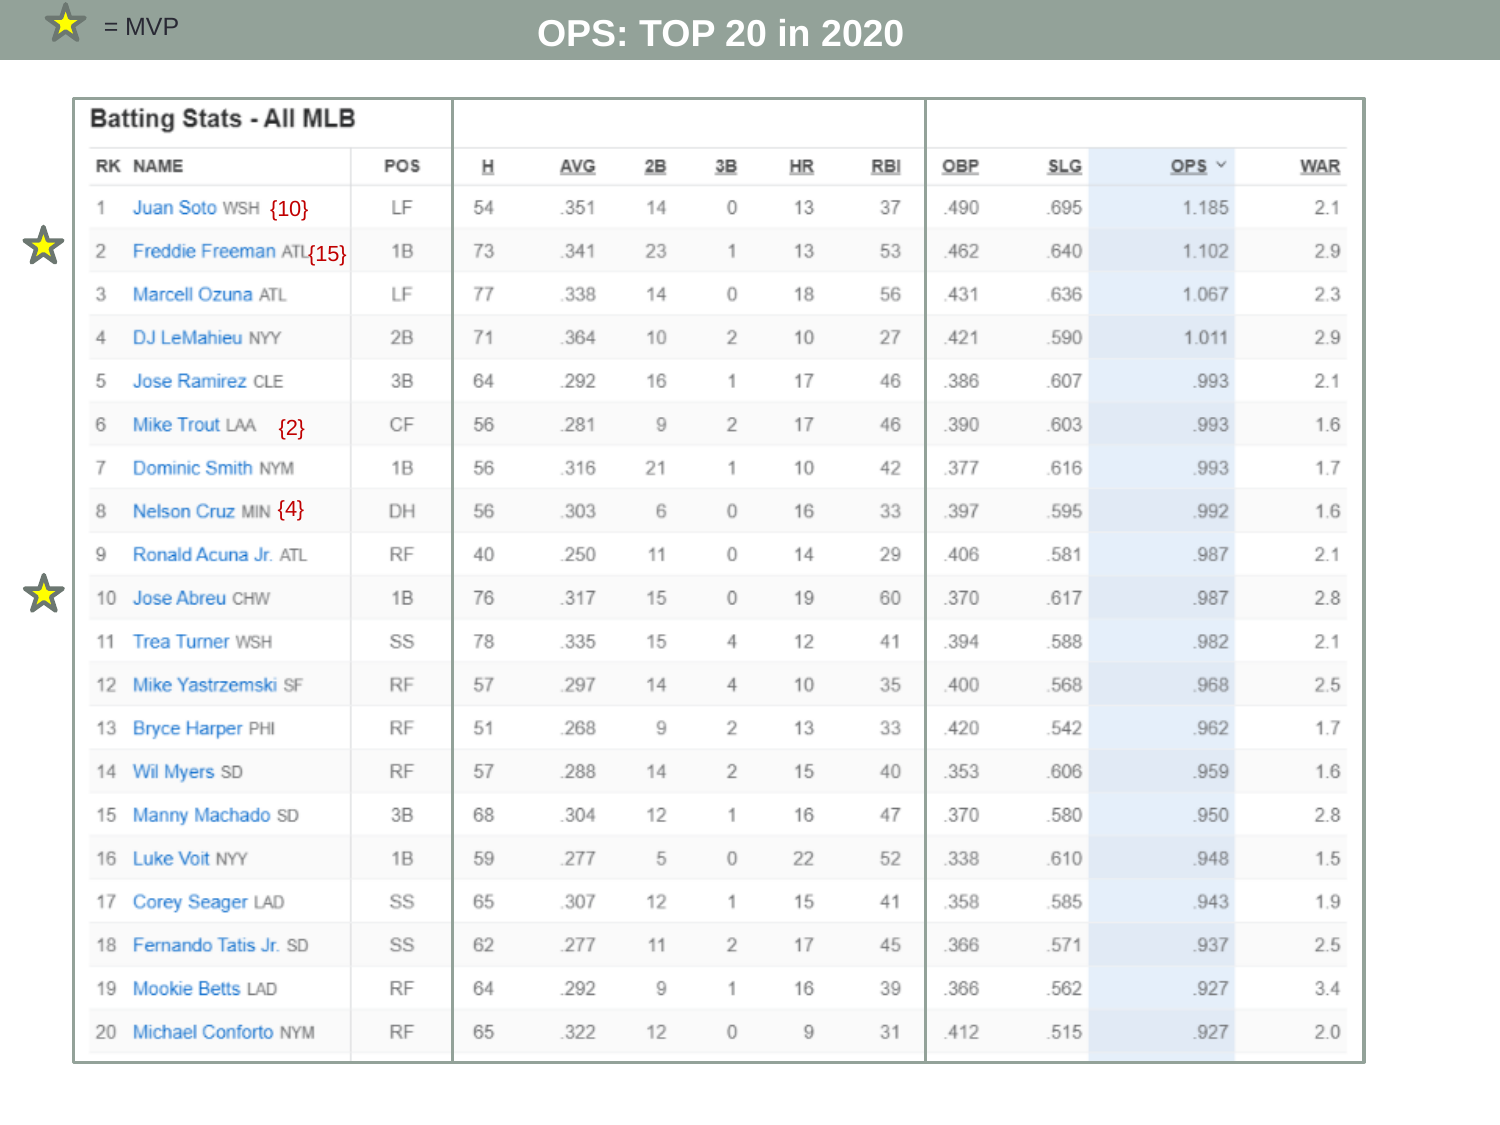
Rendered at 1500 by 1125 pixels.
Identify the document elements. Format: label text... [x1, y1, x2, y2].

text_box [22, 572, 65, 613]
text_box = MVP [89, 2, 195, 48]
text_box OPS: TOP 20 in 2020 [522, 1, 920, 62]
text_box [22, 224, 65, 265]
text_box [44, 2, 87, 42]
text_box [74, 99, 1363, 1061]
